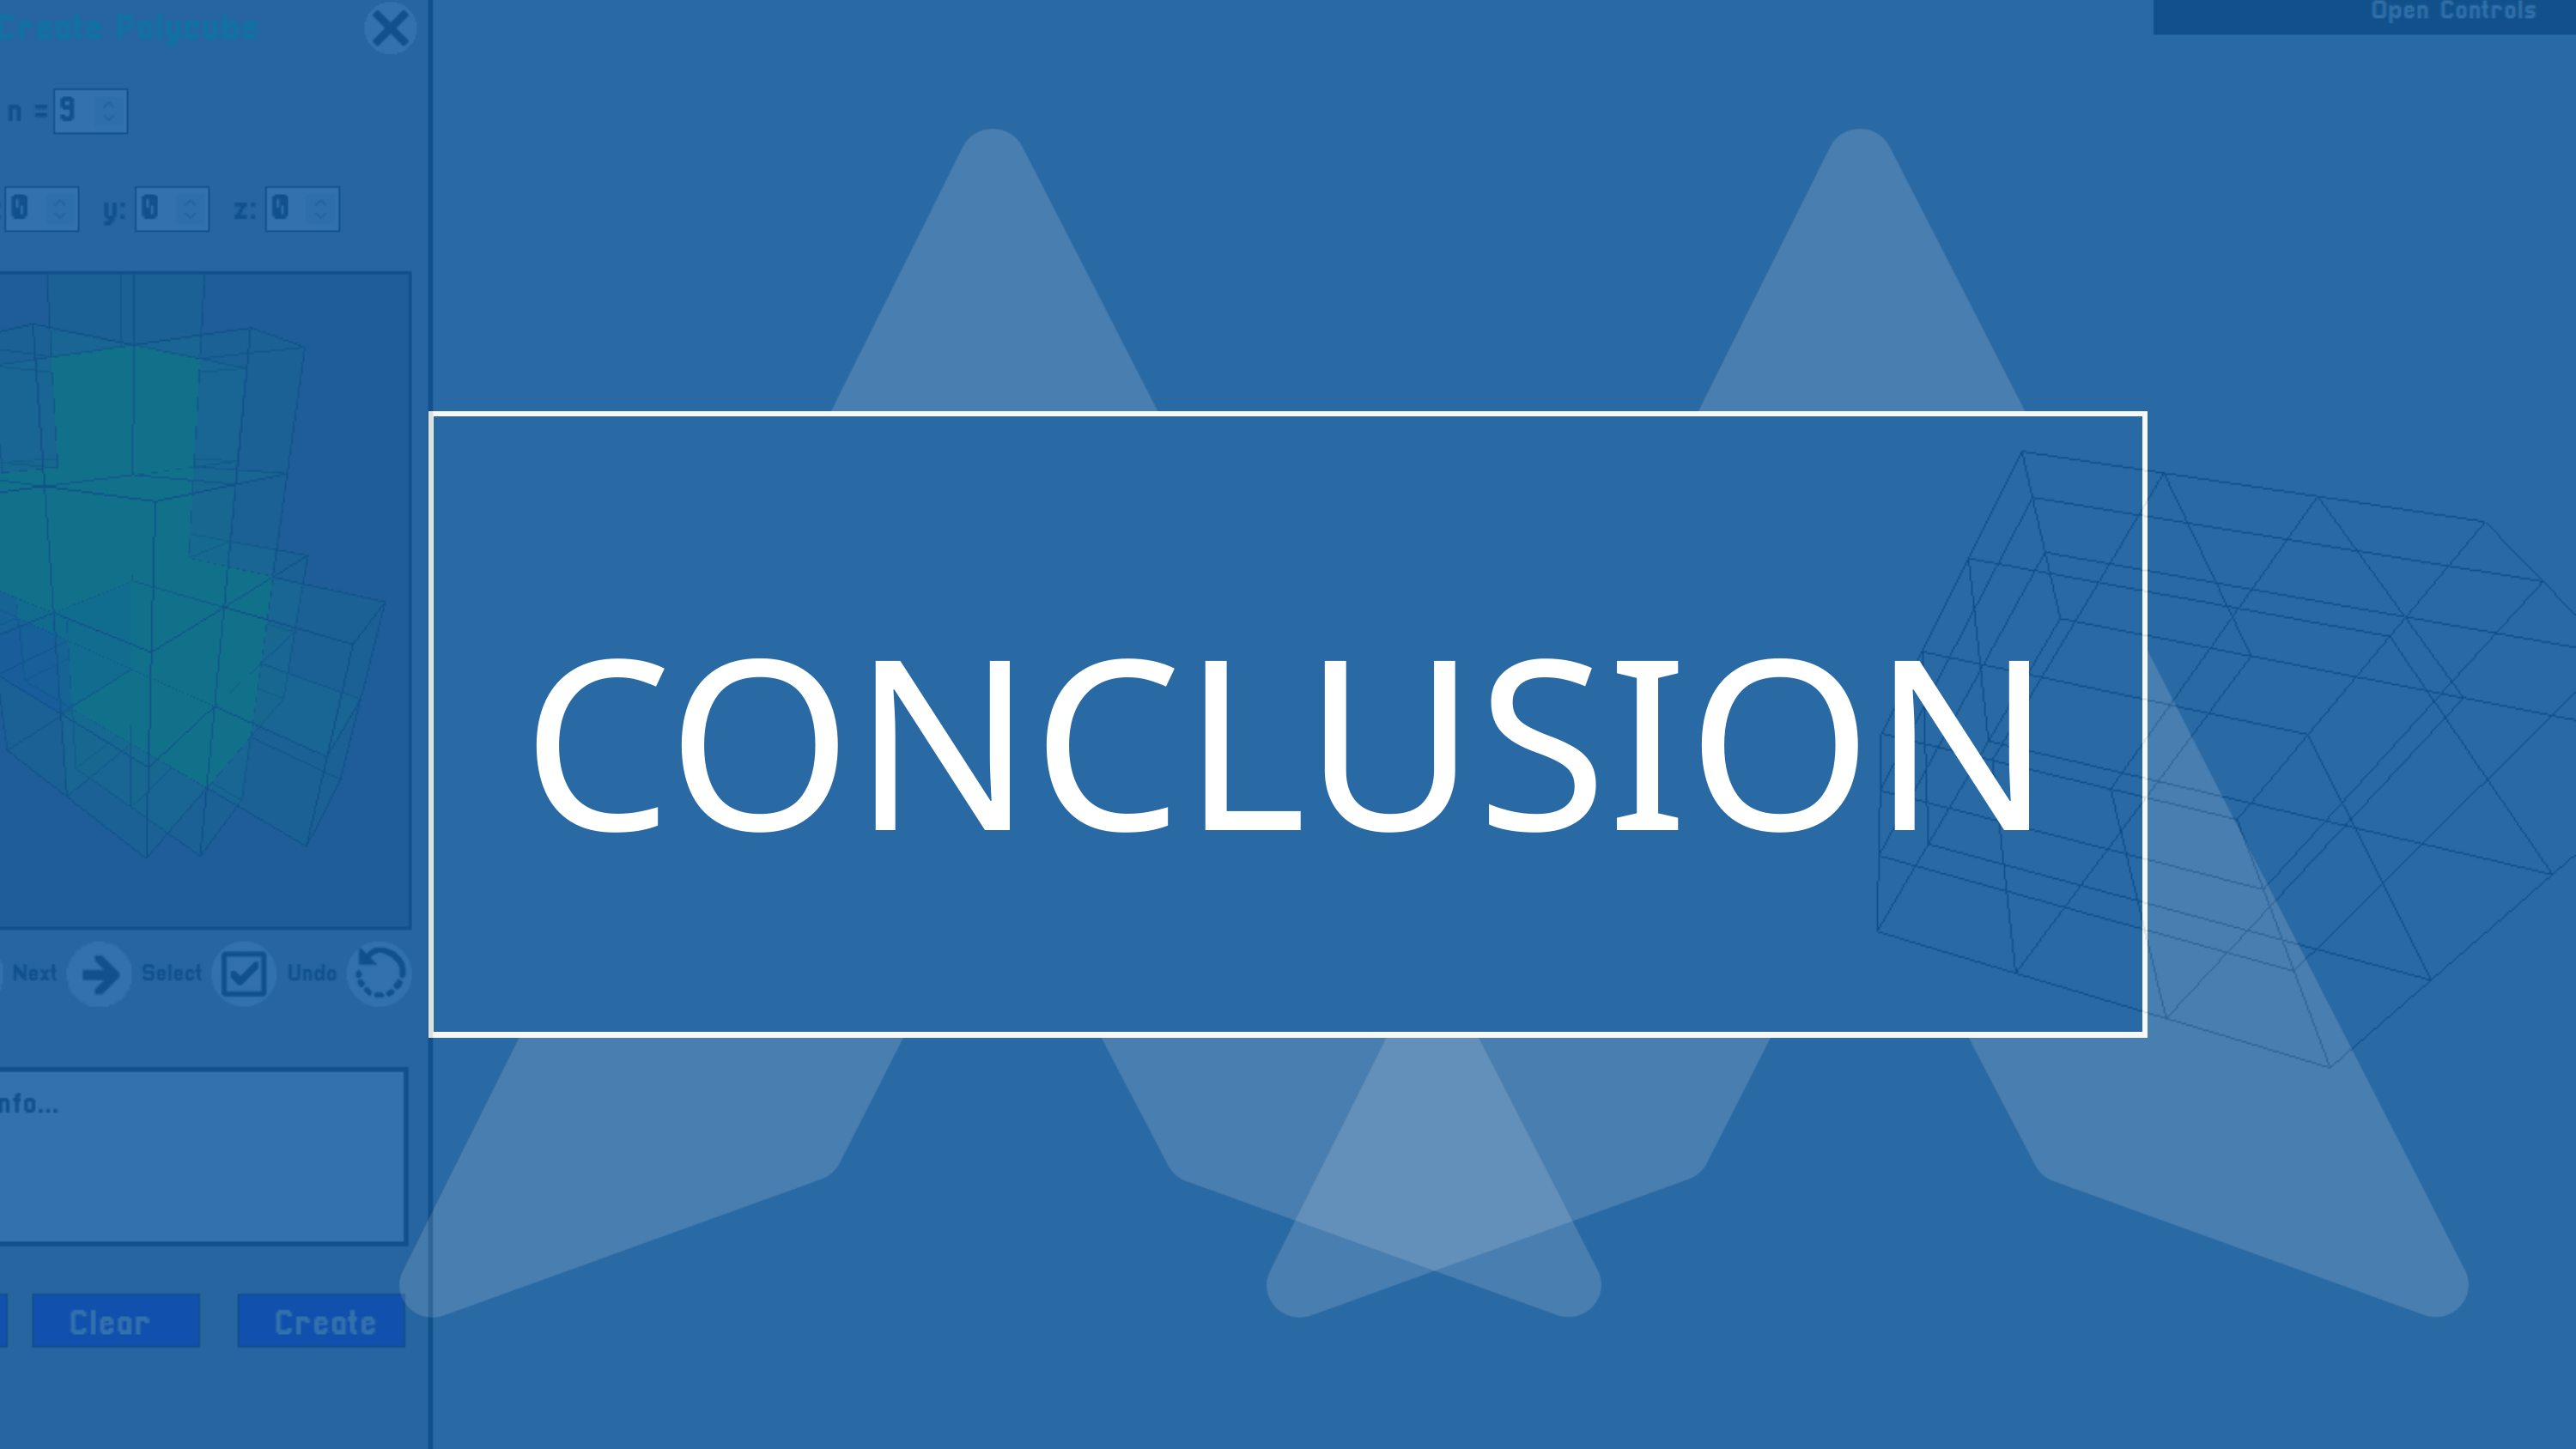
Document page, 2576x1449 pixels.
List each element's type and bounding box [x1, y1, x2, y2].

text_box [0, 0, 2576, 1449]
text_box [430, 392, 2145, 1035]
